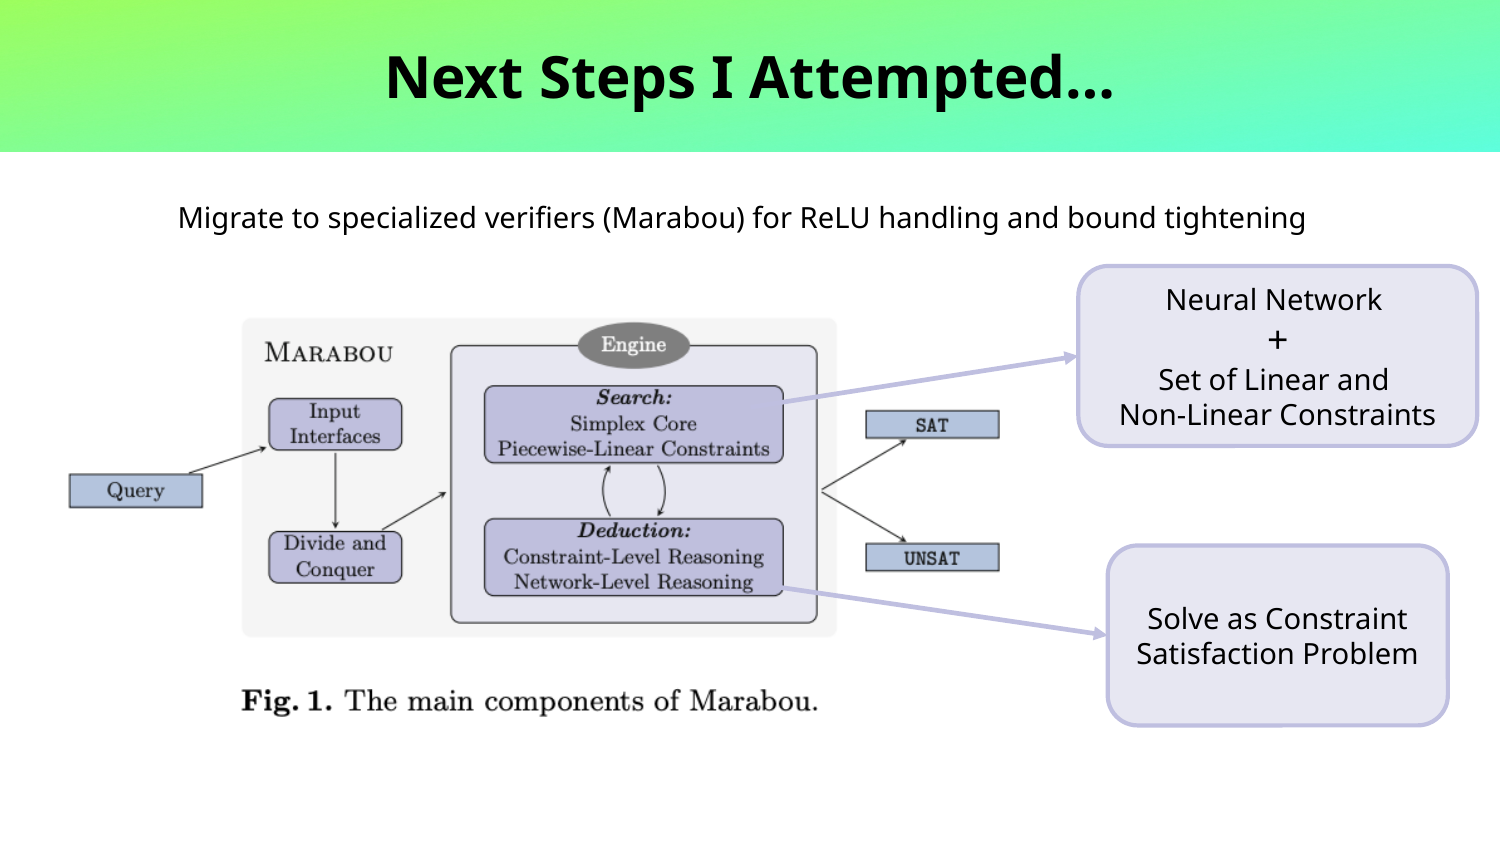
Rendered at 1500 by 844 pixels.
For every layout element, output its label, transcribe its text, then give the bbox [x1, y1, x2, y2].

text_box Migrate to specialized verifiers (Marabou) for ReLU handling and bound tightening [162, 191, 1500, 242]
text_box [750, 355, 1079, 408]
text_box Solve as Constraint Satisfaction Problem [1105, 543, 1450, 728]
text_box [779, 587, 1108, 636]
picture [22, 305, 1079, 742]
picture [0, 0, 1500, 153]
text_box Neural Network + Set of Linear and Non-Linear Constraints [1076, 263, 1480, 449]
